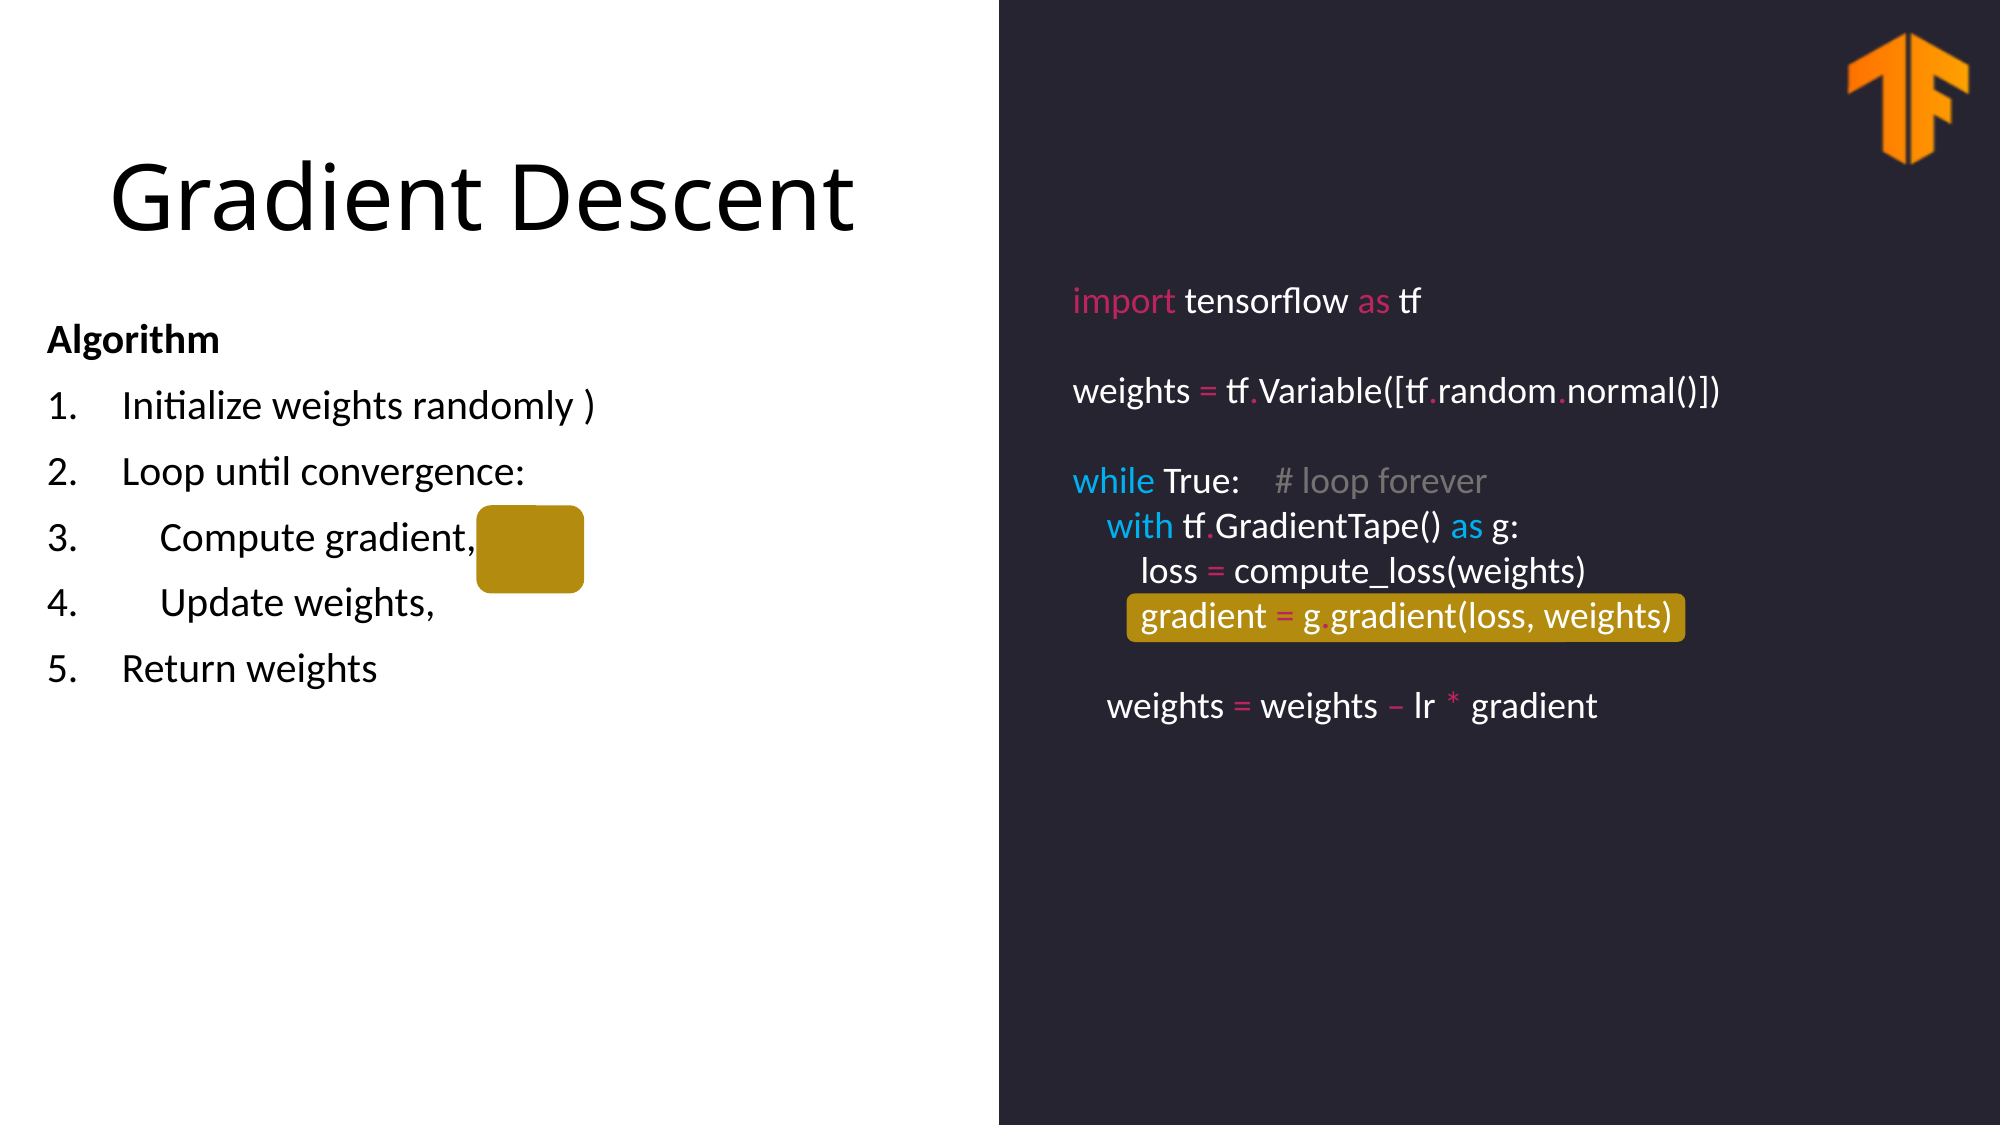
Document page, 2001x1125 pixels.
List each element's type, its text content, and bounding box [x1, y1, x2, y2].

title Gradient Descent [63, 92, 902, 310]
text_box [475, 504, 586, 595]
picture [999, 0, 2000, 1125]
